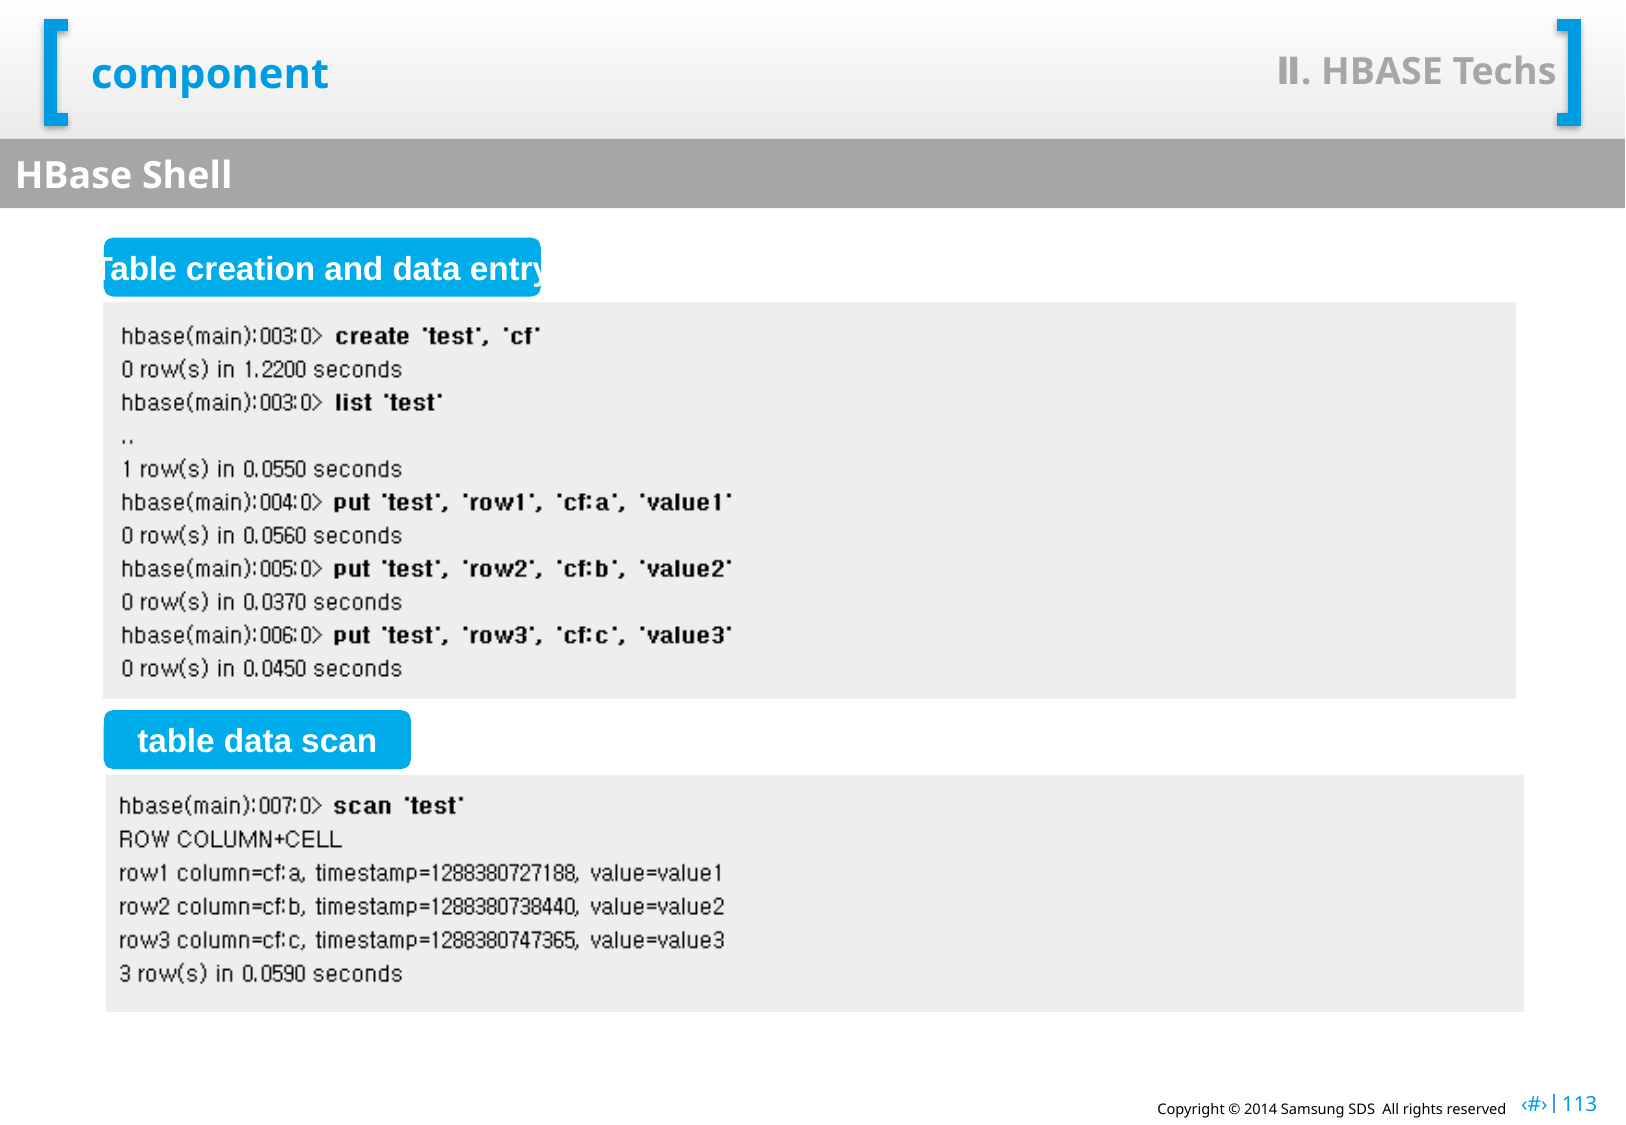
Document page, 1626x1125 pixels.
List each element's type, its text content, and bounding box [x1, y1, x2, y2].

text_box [103, 237, 1524, 1012]
text_box HBase Shell [0, 137, 1625, 210]
text_box Ⅱ. HBASE Techs [1184, 30, 1572, 108]
title component [90, 33, 1439, 111]
